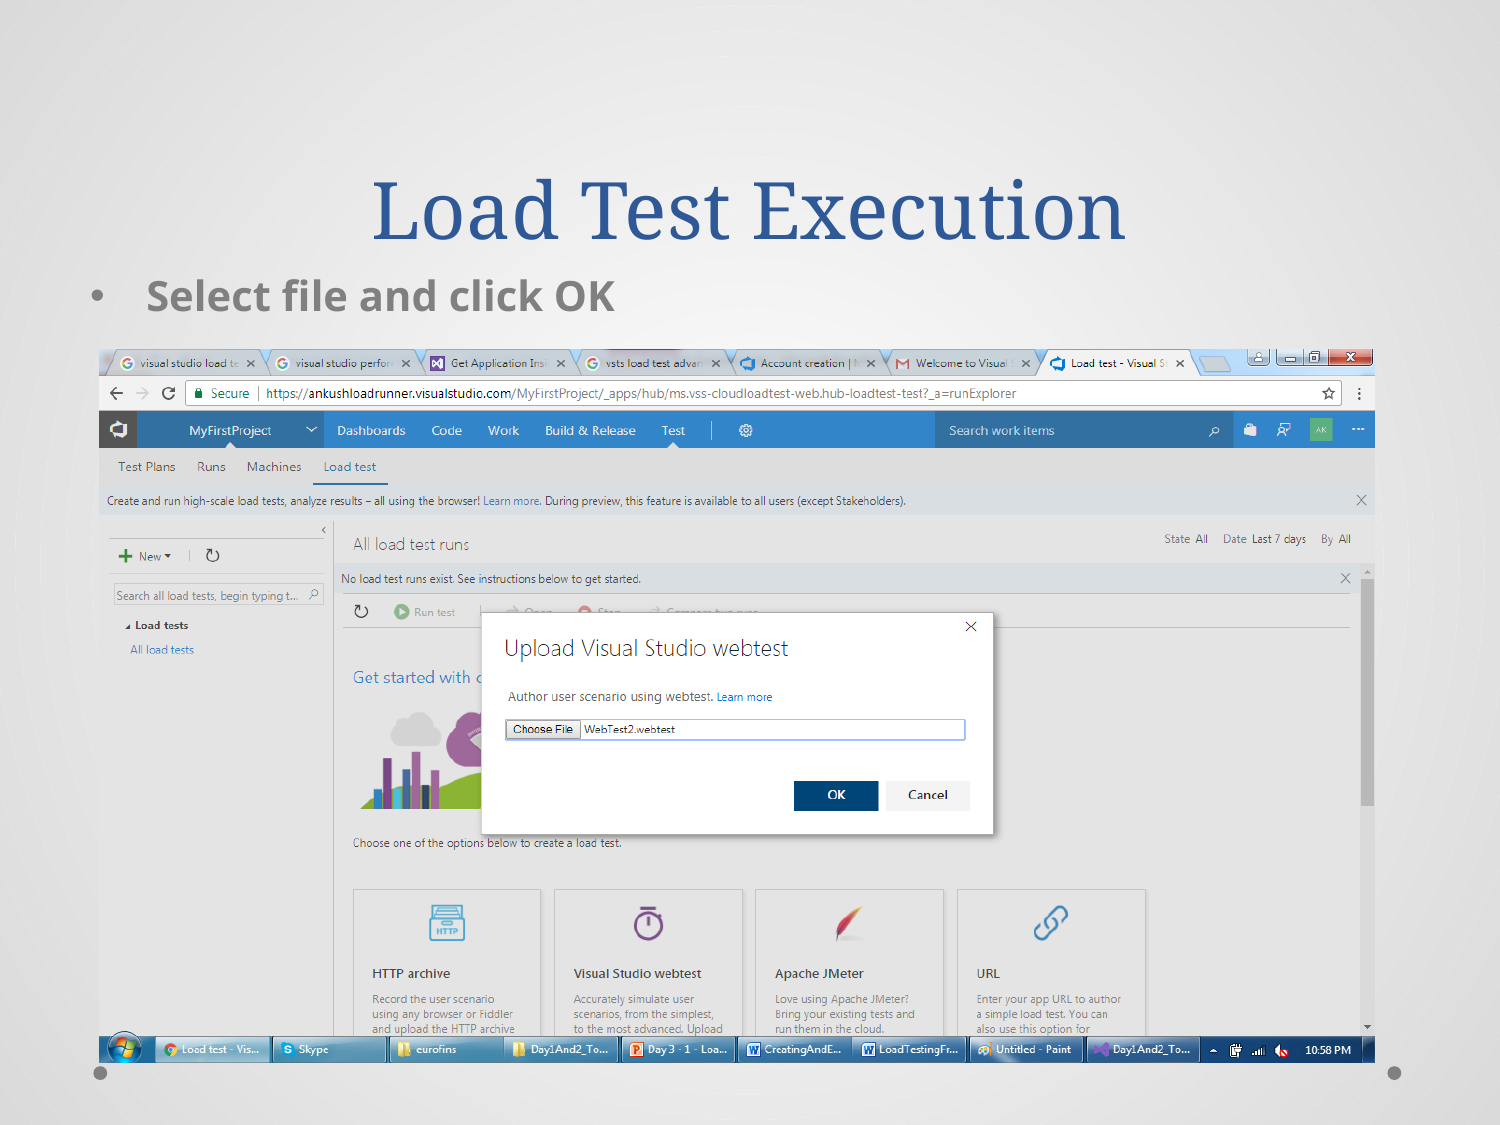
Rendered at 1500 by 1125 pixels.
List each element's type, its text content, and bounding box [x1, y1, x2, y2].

picture [99, 349, 1376, 1063]
list Select file and click OK [75, 262, 1425, 1005]
title Load Test Execution [75, 0, 1425, 262]
